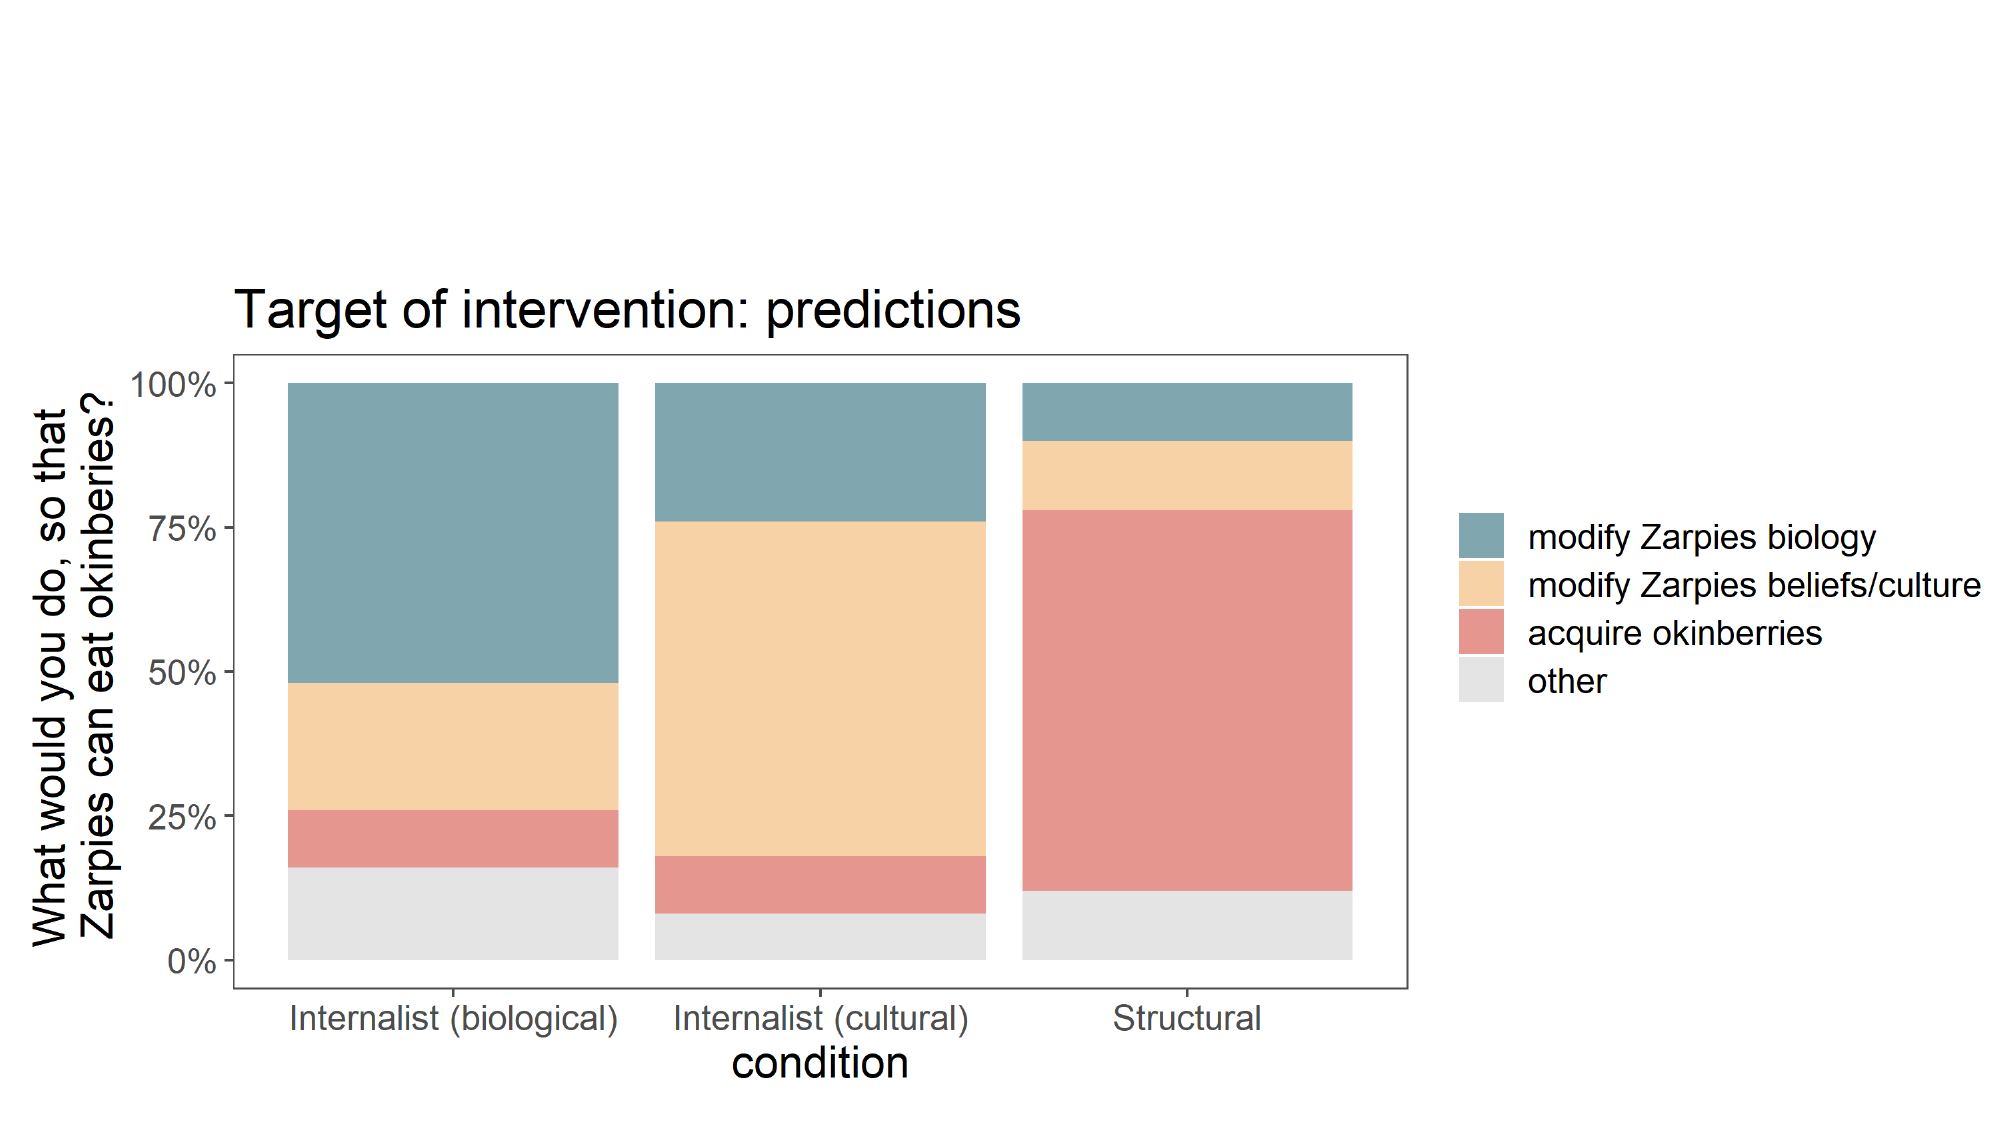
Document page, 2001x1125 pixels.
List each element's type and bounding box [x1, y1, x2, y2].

picture [15, 271, 1995, 1103]
